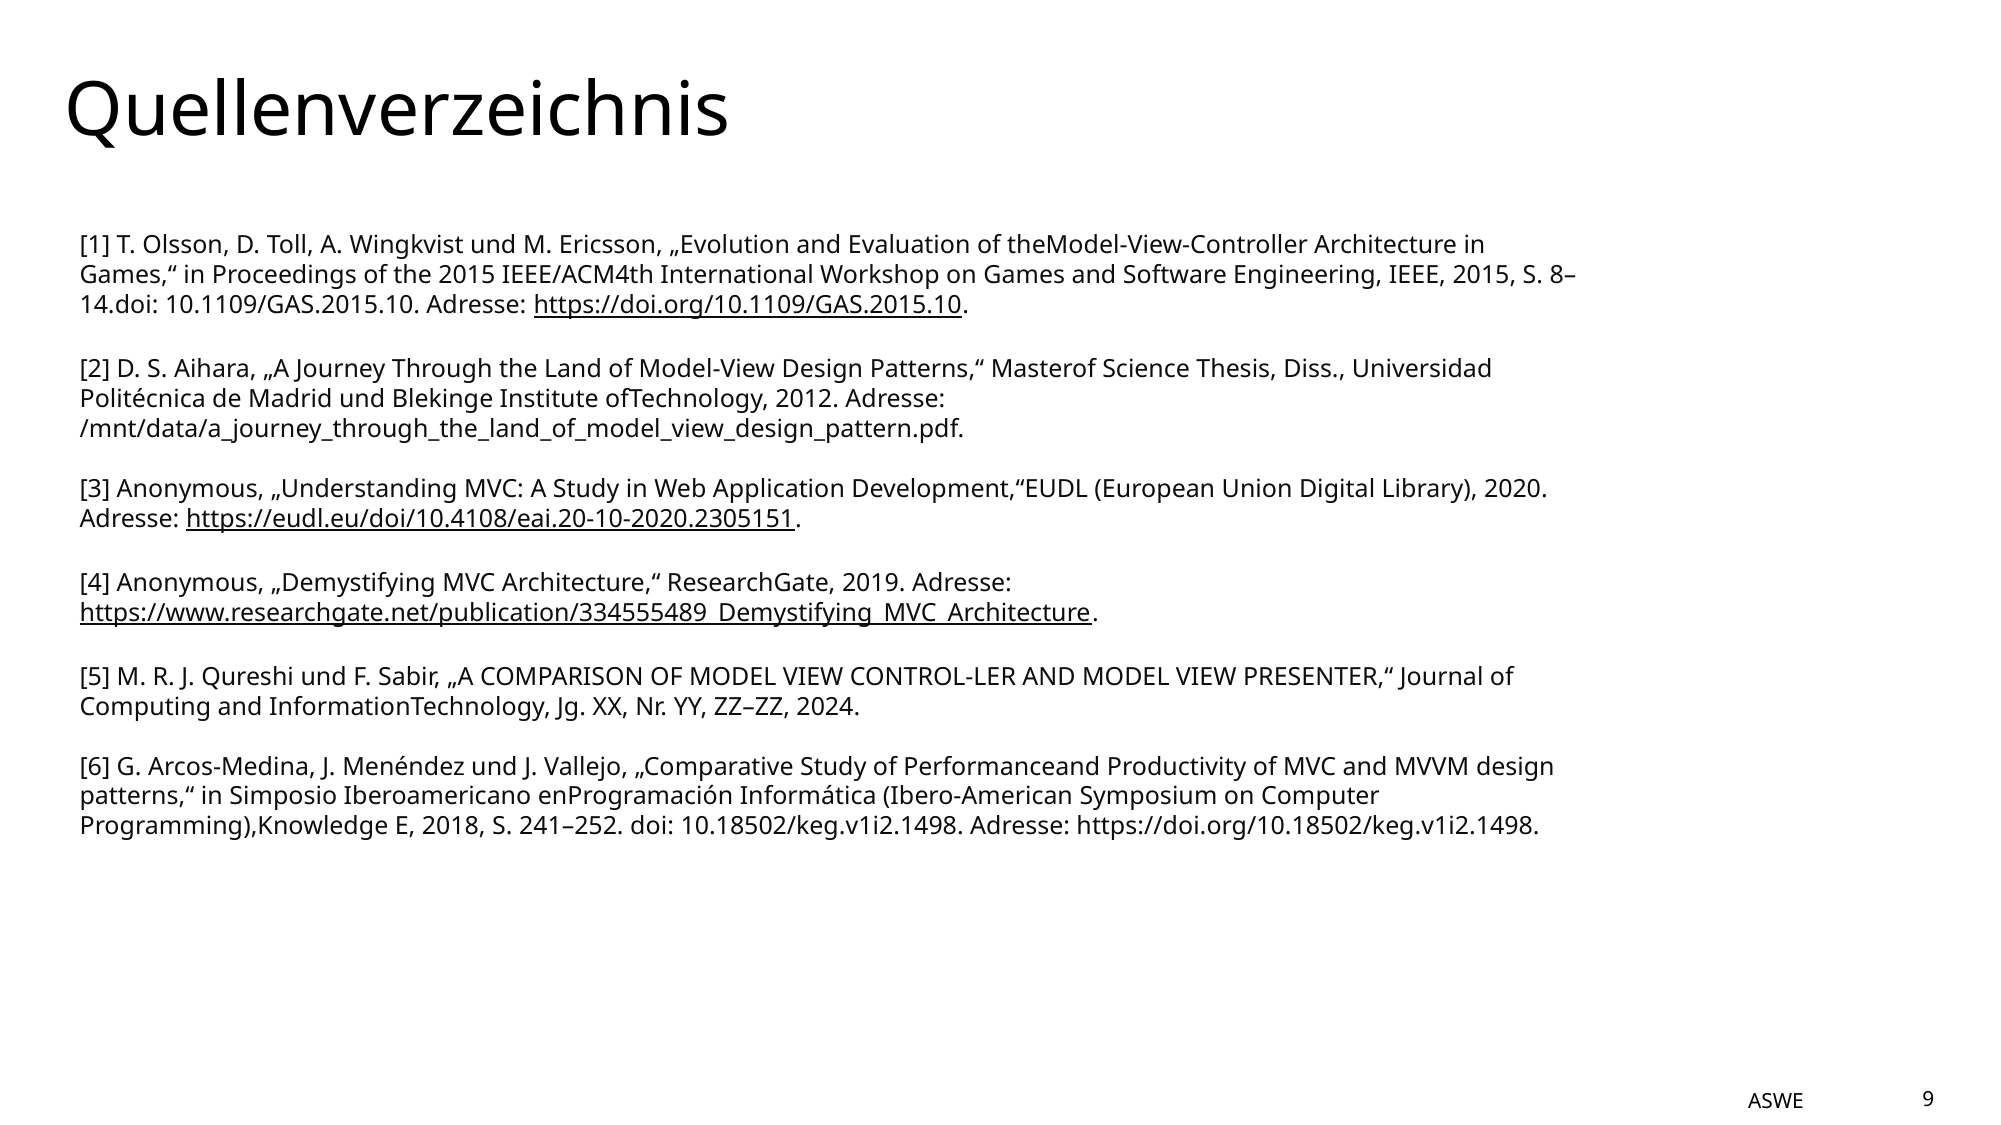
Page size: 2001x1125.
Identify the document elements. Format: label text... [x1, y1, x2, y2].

text_box [1] T. Olsson, D. Toll, A. Wingkvist und M. Ericsson, „Evolution and Evaluation of theModel-View-Controller Architecture in Games,“ in Proceedings of the 2015 IEEE/ACM4th International Workshop on Games and Software Engineering, IEEE, 2015, S. 8–14.doi: 10.1109/GAS.2015.10. Adresse: https://doi.org/10.1109/GAS.2015.10. [2] D. S. Aihara, „A Journey Through the Land of Model-View Design Patterns,“ Masterof Science Thesis, Diss., Universidad Politécnica de Madrid und Blekinge Institute ofTechnology, 2012. Adresse: /mnt/data/a_journey_through_the_land_of_model_view_design_pattern.pdf. [3] Anonymous, „Understanding MVC: A Study in Web Application Development,“EUDL (European Union Digital Library), 2020. Adresse: https://eudl.eu/doi/10.4108/eai.20-10-2020.2305151. [4] Anonymous, „Demystifying MVC Architecture,“ ResearchGate, 2019. Adresse: https://www.researchgate.net/publication/334555489_Demystifying_MVC_Architecture. [5] M. R. J. Qureshi und F. Sabir, „A COMPARISON OF MODEL VIEW CONTROL-LER AND MODEL VIEW PRESENTER,“ Journal of Computing and InformationTechnology, Jg. XX, Nr. YY, ZZ–ZZ, 2024. [6] G. Arcos-Medina, J. Menéndez und J. Vallejo, „Comparative Study of Performanceand Productivity of MVC and MVVM design patterns,“ in Simposio Iberoamericano enProgramación Informática (Ibero-American Symposium on Computer Programming),Knowledge E, 2018, S. 241–252. doi: 10.18502/keg.v1i2.1498. Adresse: https://doi.org/10.18502/keg.v1i2.1498. [64, 221, 1606, 848]
title Quellenverzeichnis [64, 60, 1118, 221]
slide_number 9 [1881, 1074, 1935, 1125]
footer ASWE [516, 1074, 1804, 1125]
